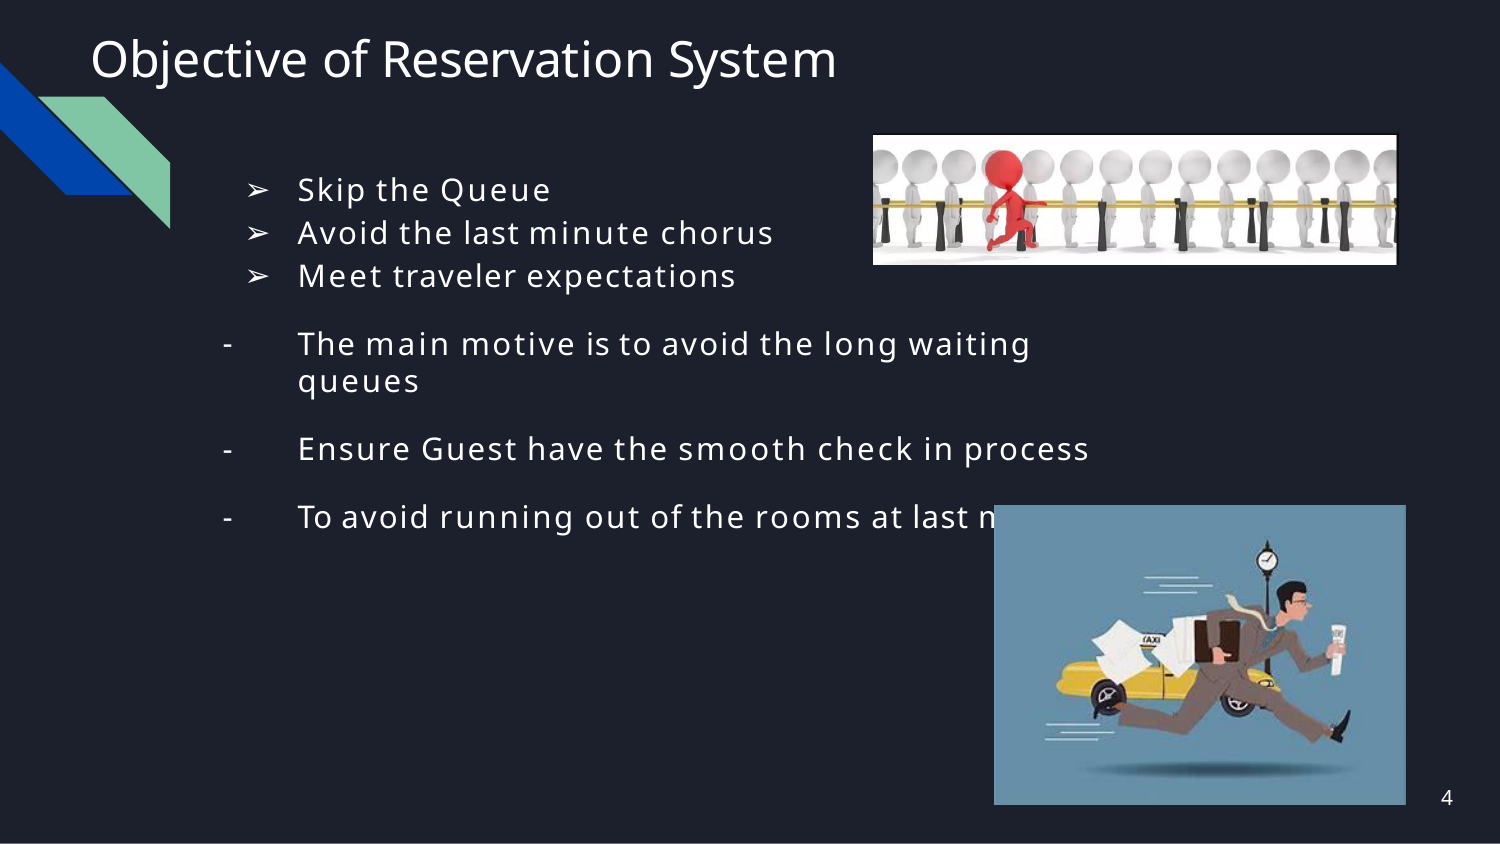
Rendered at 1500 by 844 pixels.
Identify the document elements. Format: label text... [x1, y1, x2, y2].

picture [994, 505, 1406, 805]
slide_number 4 [1434, 782, 1472, 844]
title Objective of Reservation System [88, 25, 891, 169]
picture [872, 133, 1399, 265]
text_box Skip the Queue Avoid the last minute chorus Meet traveler expectations The main motive is to avoid the long waiting queues Ensure Guest have the smooth check in process To avoid running out of the rooms at last minute [220, 161, 1110, 536]
